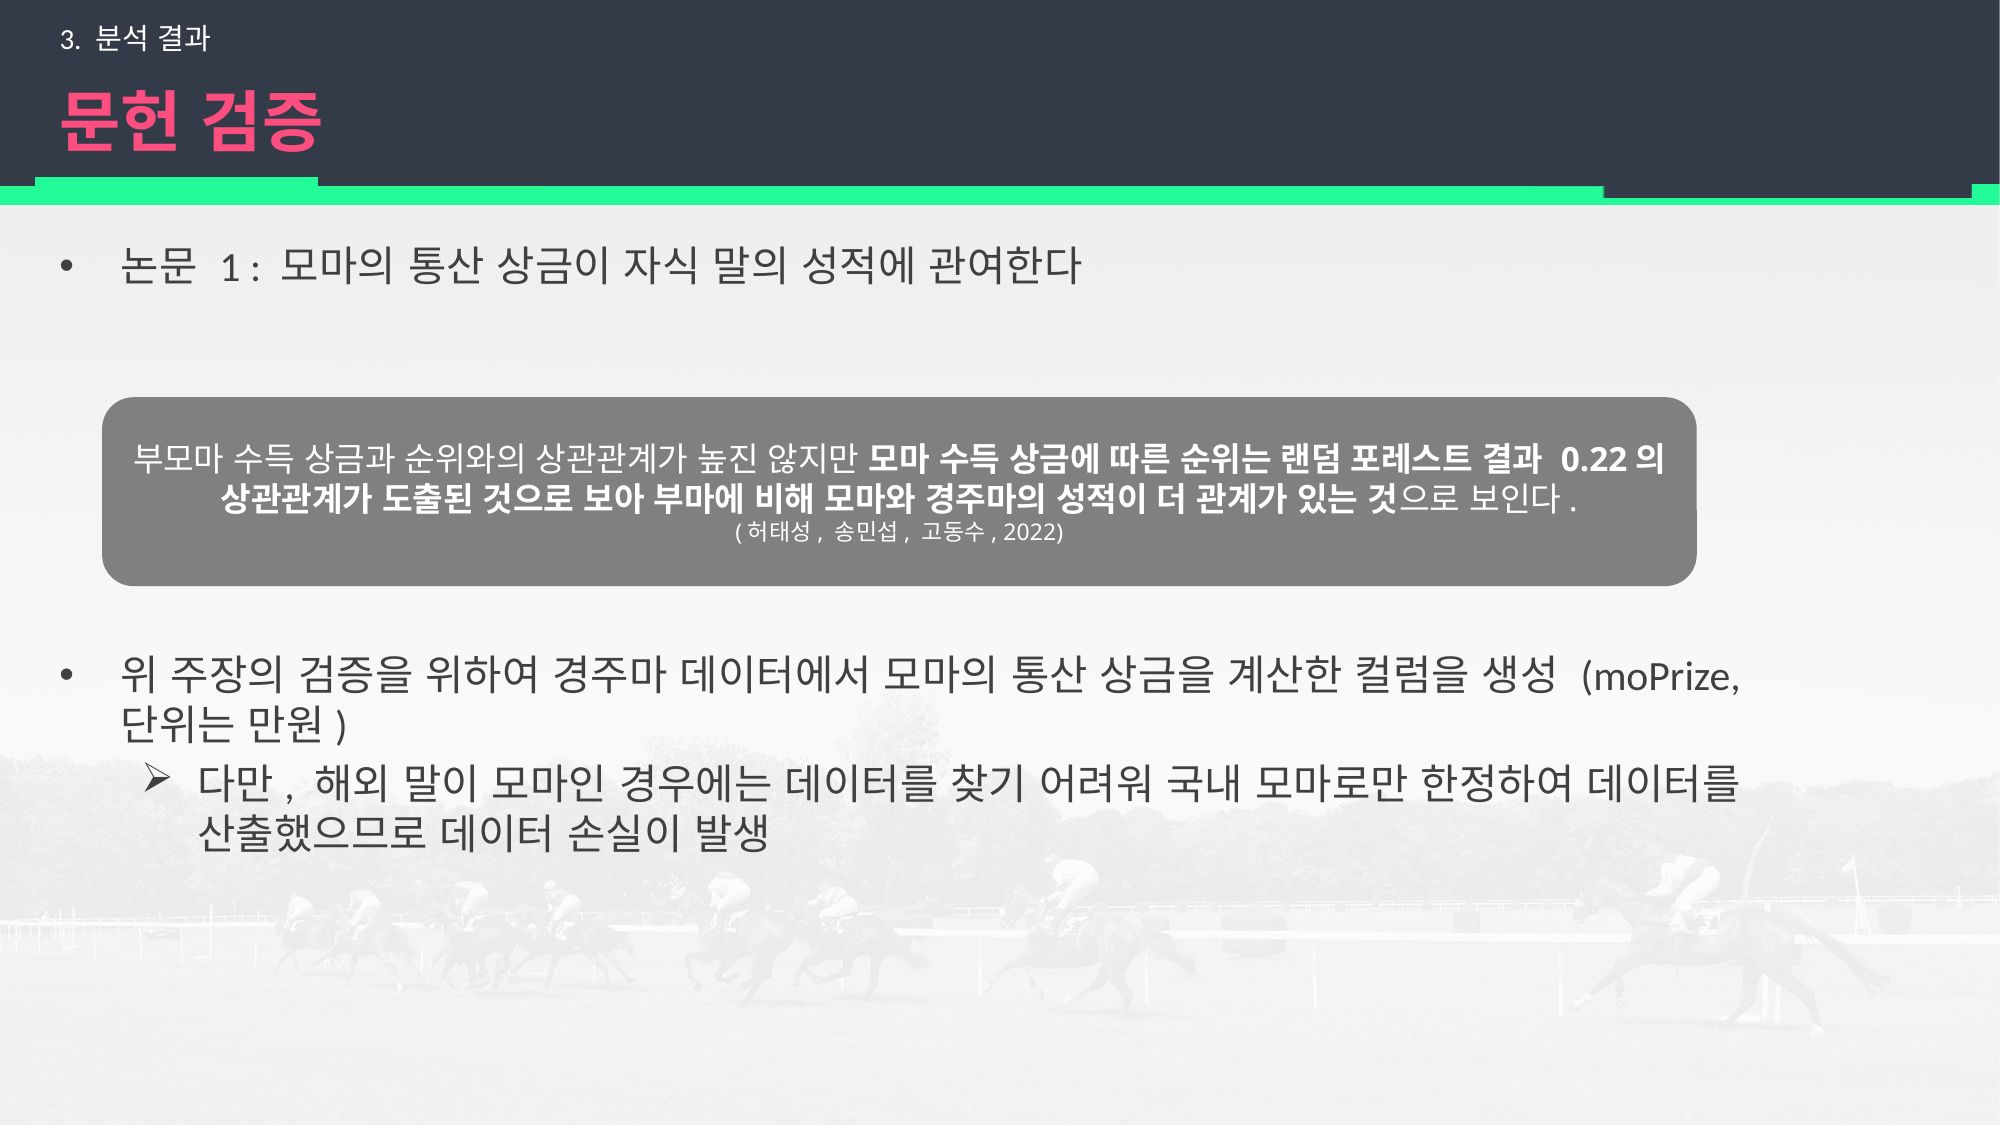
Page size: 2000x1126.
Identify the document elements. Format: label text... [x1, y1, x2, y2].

text_box 부모마 수득 상금과 순위와의 상관관계가 높진 않지만 모마 수득 상금에 따른 순위는 랜덤 포레스트 결과 0.22의 상관관계가 도출된 것으로 보아 부마에 비해 모마와 경주마의 성적이 더 관계가 있는 것으로 보인다. (허태성, 송민섭, 고동수, 2022) [100, 395, 1699, 589]
text_box 3. 분석 결과 [43, 0, 1401, 103]
title 문헌 검증 [43, 103, 1401, 186]
picture [0, 0, 2000, 1125]
list 논문 1 : 모마의 통산 상금이 자식 말의 성적에 관여한다 위 주장의 검증을 위하여 경주마 데이터에서 모마의 통산 상금을 계산한 컬럼을 생성 (moPrize, 단위는 만원) 다만, 해외 말이 모마인 경우에는 데이터를 찾기 어려워 국내 모마로만 한정하여 데이터를 산출했으므로 데이터 손실이 발생 [43, 231, 1874, 1024]
